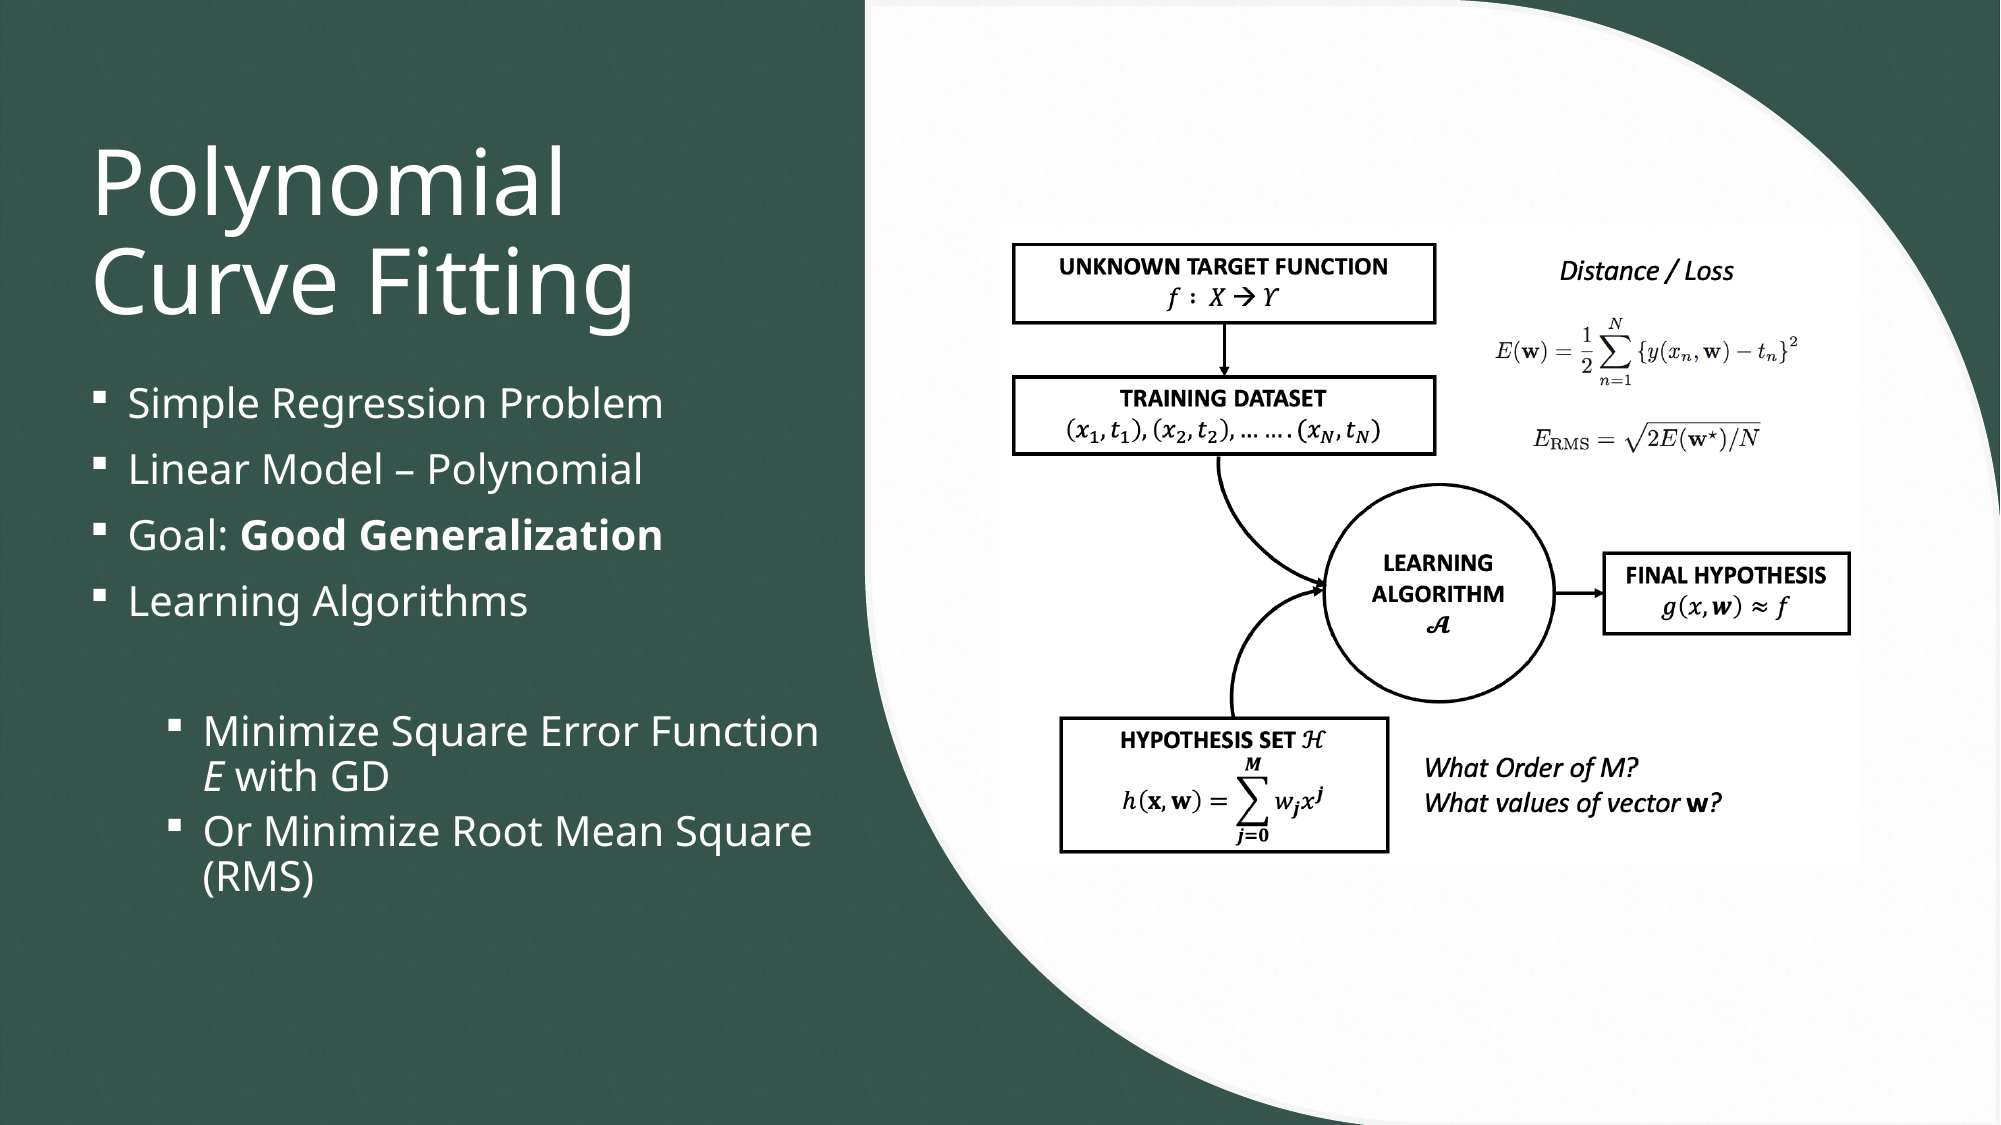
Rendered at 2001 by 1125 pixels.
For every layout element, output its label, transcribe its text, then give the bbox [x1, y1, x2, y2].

picture [999, 225, 1860, 864]
list Simple Regression Problem Linear Model – Polynomial Goal: Good Generalization Learning Algorithms Minimize Square Error Function E with GD Or Minimize Root Mean Square (RMS) [75, 375, 837, 1013]
title Polynomial Curve Fitting [75, 124, 837, 342]
text_box [0, 0, 2000, 1125]
